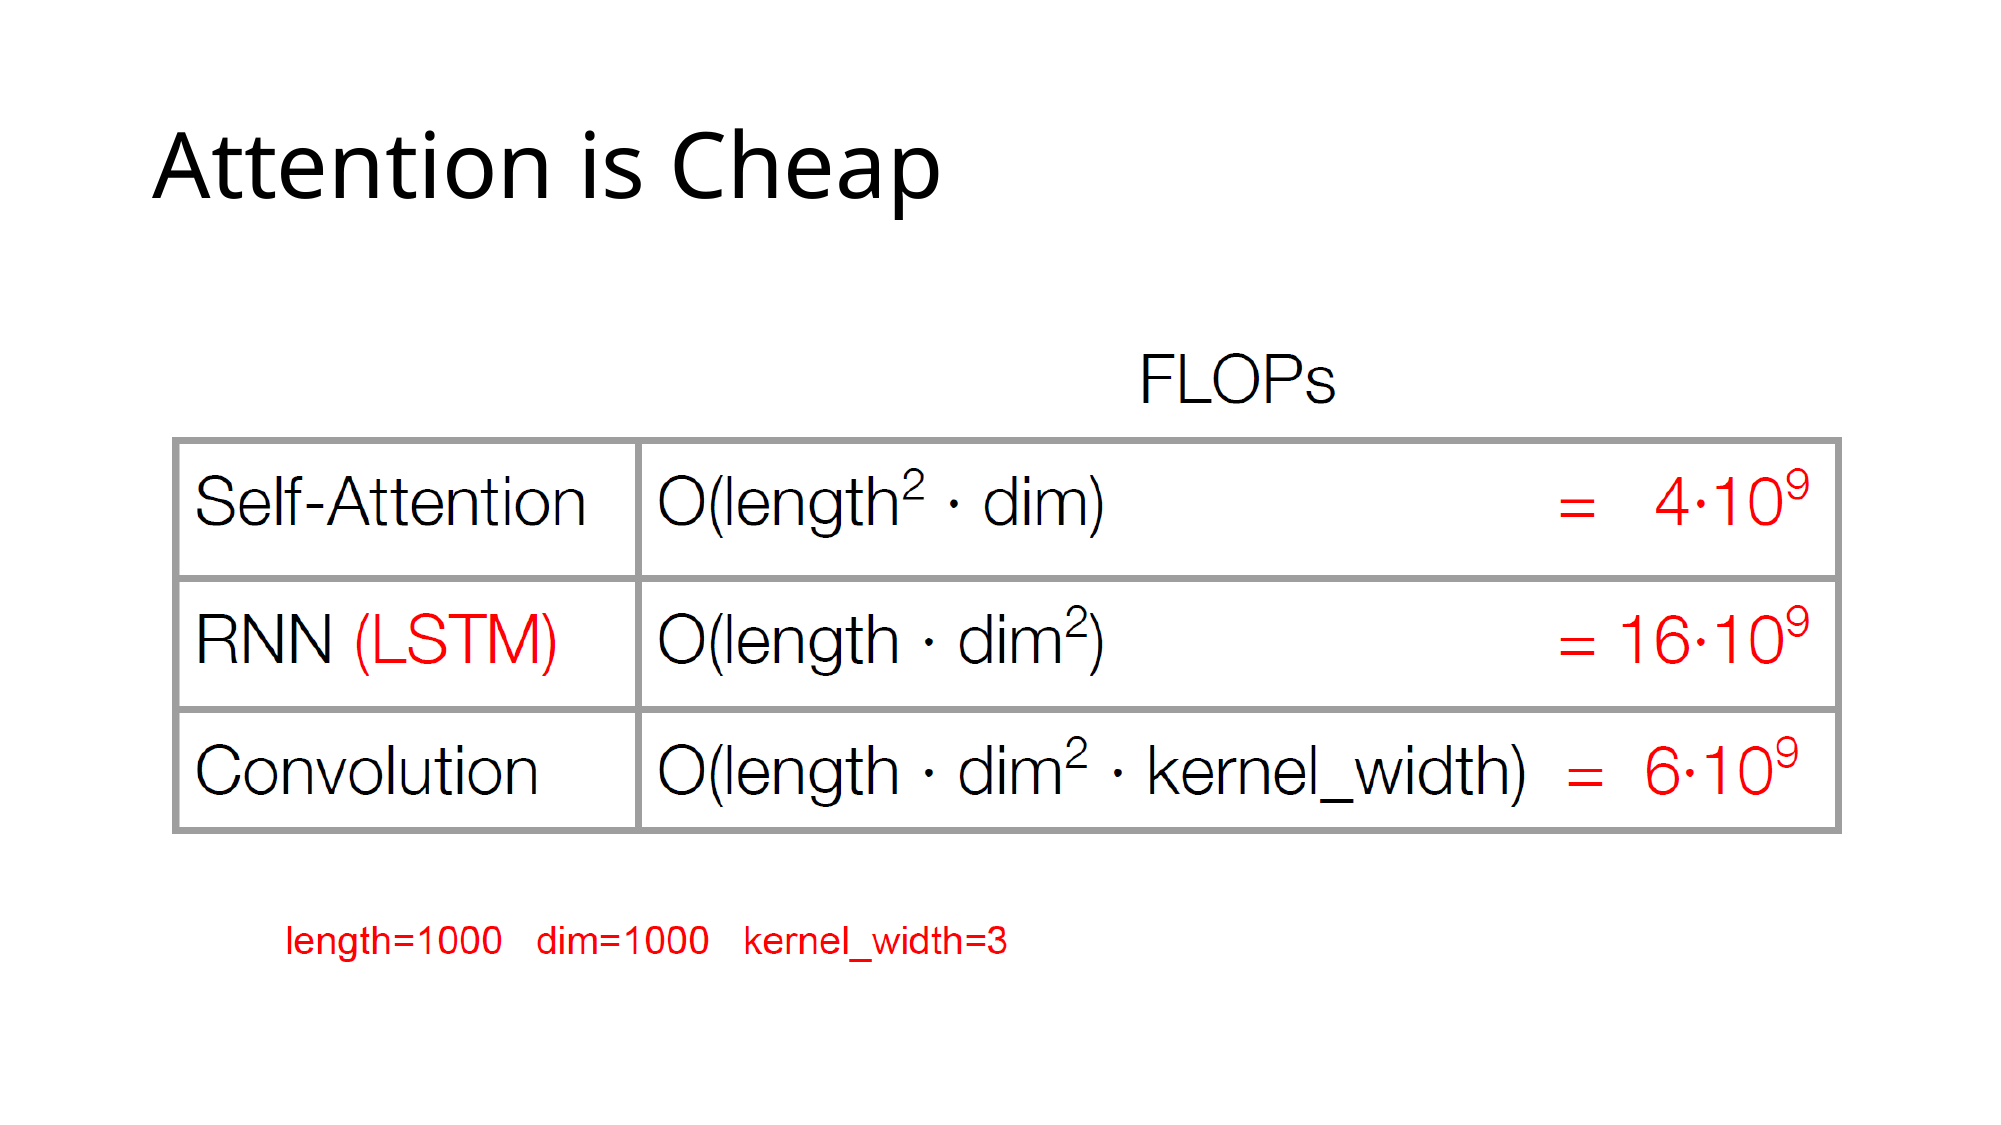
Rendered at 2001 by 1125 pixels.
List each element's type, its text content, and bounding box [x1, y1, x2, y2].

title Attention is Cheap [137, 59, 1863, 278]
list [137, 343, 1863, 970]
